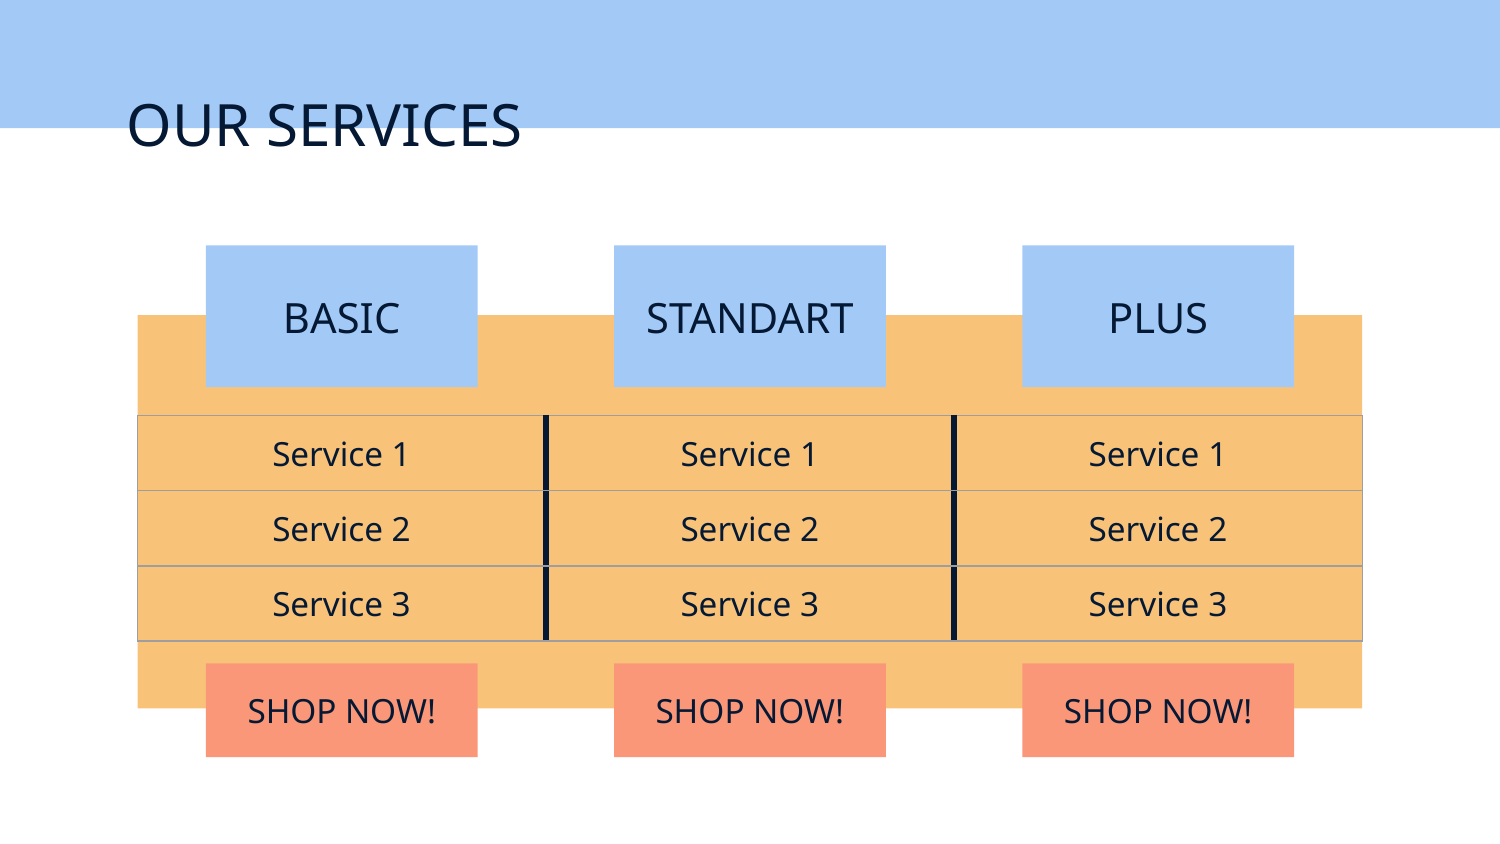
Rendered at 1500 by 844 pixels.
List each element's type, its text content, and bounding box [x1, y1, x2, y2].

text_box [137, 642, 1363, 709]
text_box SHOP NOW! [1022, 663, 1295, 758]
text_box PLUS [1022, 245, 1295, 388]
table_header Service 1 [957, 416, 1362, 490]
table_cell Service 2 [549, 491, 951, 565]
text_box BASIC [205, 245, 478, 388]
table_cell Service 3 [957, 567, 1362, 640]
text_box SHOP NOW! [614, 663, 886, 758]
title OUR SERVICES [111, 72, 1271, 167]
text_box STANDART [614, 245, 886, 388]
table_header Service 1 [549, 416, 951, 490]
table_cell Service 3 [549, 567, 951, 640]
table_cell Service 3 [138, 567, 543, 640]
table_cell Service 2 [138, 491, 543, 565]
text_box [137, 315, 1363, 415]
table_header Service 1 [138, 416, 543, 490]
text_box SHOP NOW! [205, 663, 478, 758]
table_cell Service 2 [957, 491, 1362, 565]
